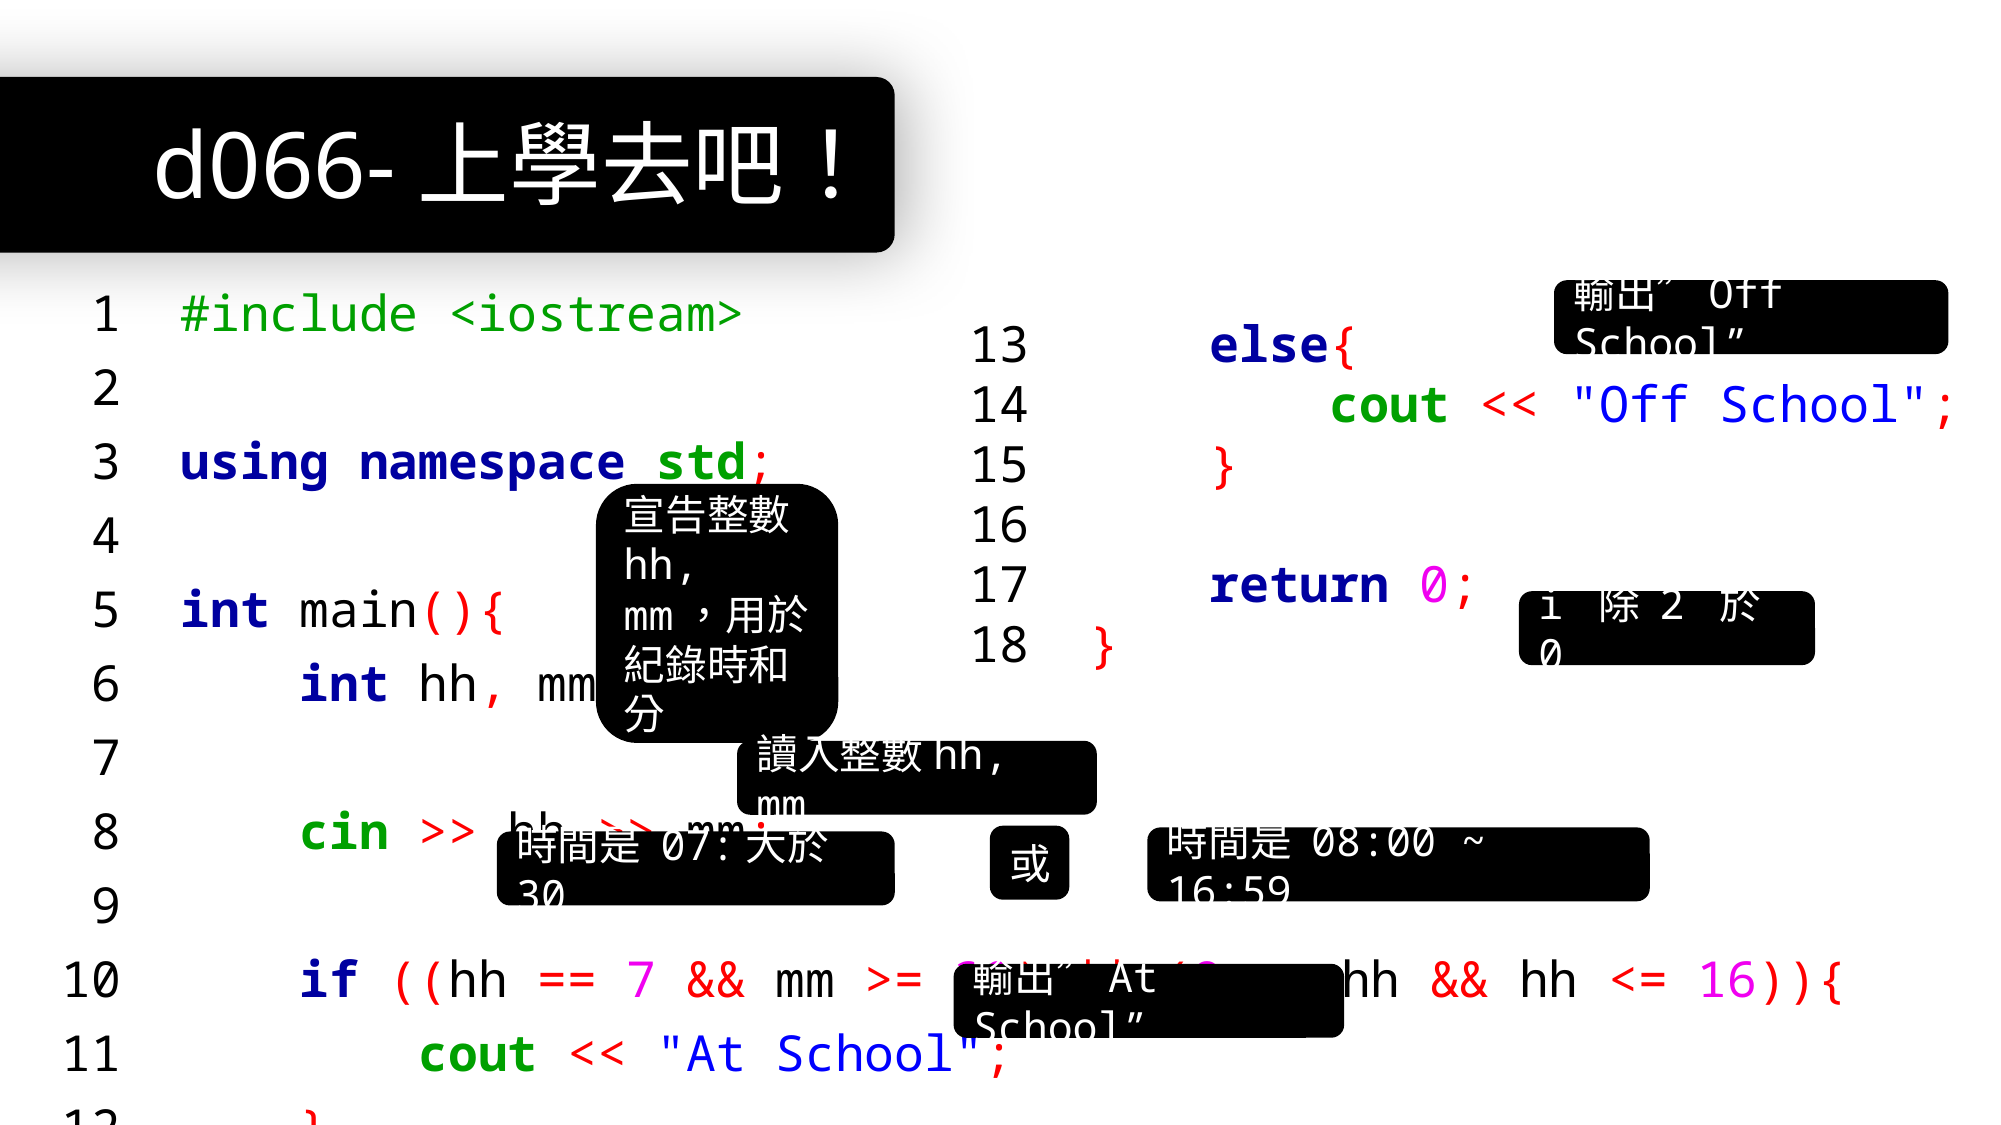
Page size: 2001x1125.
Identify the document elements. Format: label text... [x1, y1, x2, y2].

text_box 宣告整數hh, mm，用於紀錄時和分 [595, 483, 839, 743]
list 1 #include <iostream> 2 3 using namespace std; 4 5 int main(){ 6 int hh, mm; 7 8 cin >> hh >> mm; 9 10 if ((hh == 7 && mm >= 30) || (8 <= hh && hh <= 16)){ 11 cout << "At School"; 12 } [46, 281, 2000, 1125]
text_box [0, 76, 137, 253]
text_box 或 [989, 825, 1070, 900]
text_box 時間是 07:大於30 [496, 831, 895, 906]
text_box 時間是 08:00 ~ 16:59 [1147, 827, 1650, 902]
text_box 讀入整數hh, mm [737, 740, 1097, 815]
text_box 輸出”At School” [953, 963, 1345, 1038]
title d066-上學去吧！ [137, 59, 1863, 278]
text_box i 除 2 於 0 [1518, 591, 1816, 666]
text_box 輸出”Off School” [1554, 280, 1949, 355]
